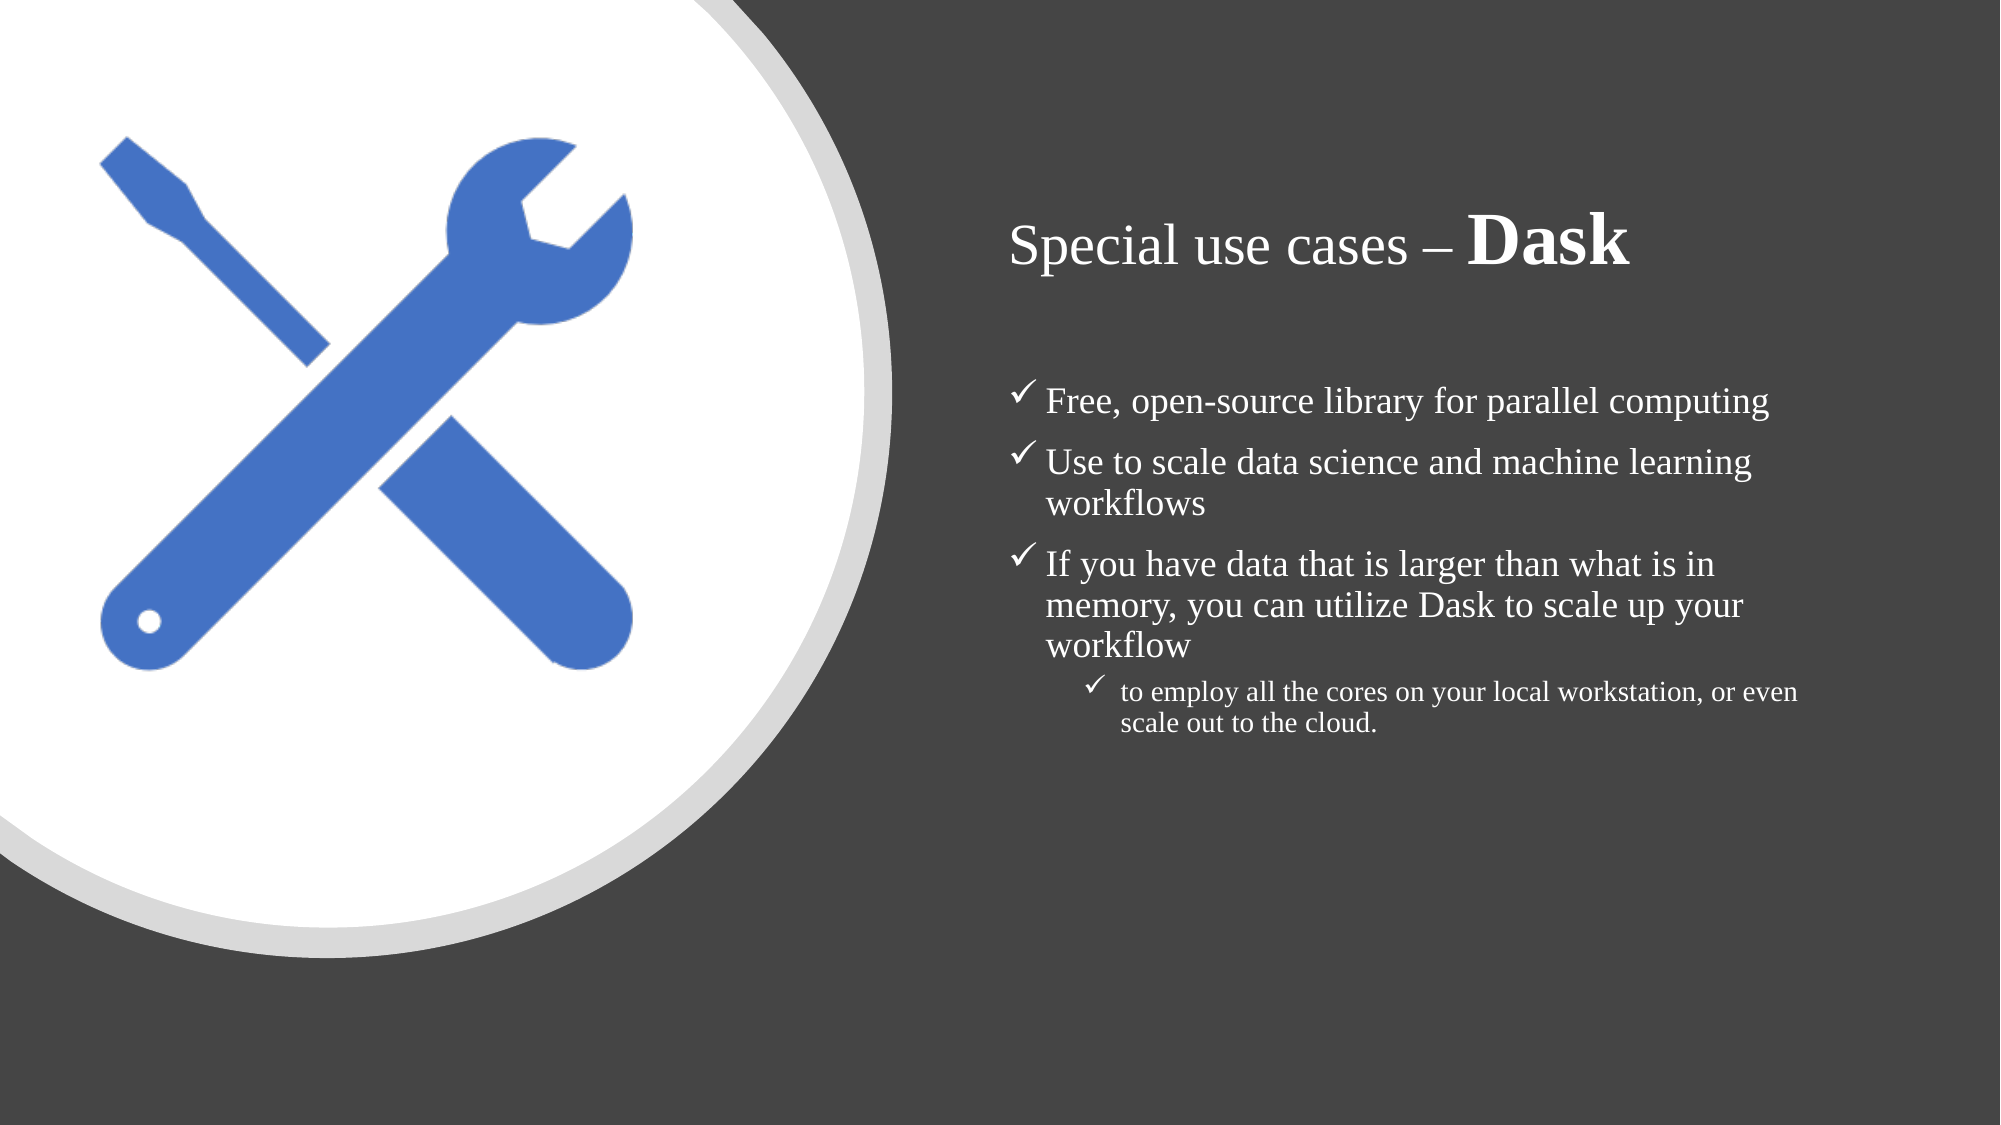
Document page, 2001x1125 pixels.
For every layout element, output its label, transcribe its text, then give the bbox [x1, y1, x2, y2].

picture [52, 89, 682, 719]
text_box [0, 0, 894, 960]
title Special use cases – Dask [993, 131, 1865, 350]
list Free, open-source library for parallel computing Use to scale data science and machine learning workflows If you have data that is larger than what is in memory, you can utilize Dask to scale up your workflow to employ all the cores on your local workstation, or even scale out to the cloud. [993, 373, 1865, 928]
text_box [0, 0, 866, 929]
